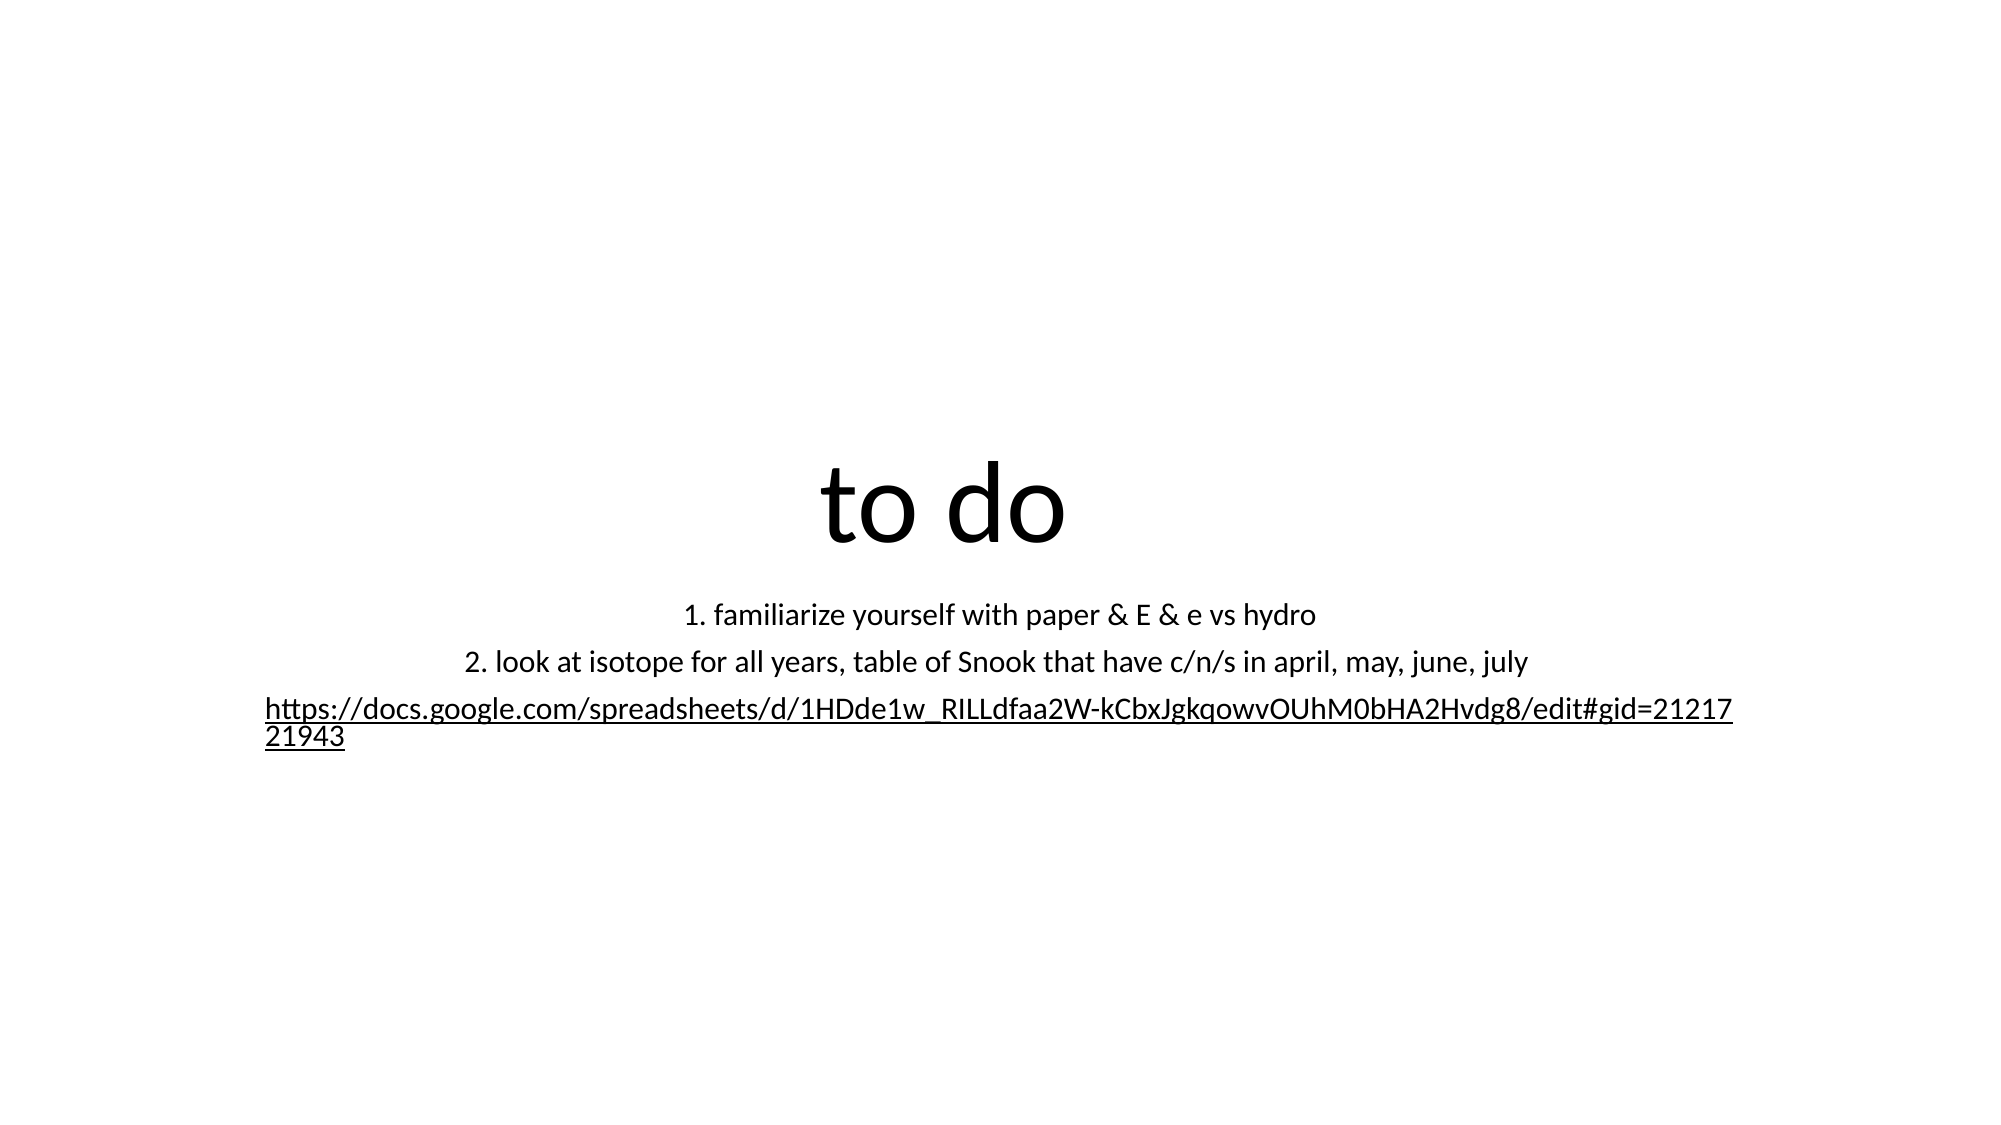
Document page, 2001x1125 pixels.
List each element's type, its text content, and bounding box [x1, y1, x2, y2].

title to do [137, 79, 1750, 576]
subtitle 1. familiarize yourself with paper & E & e vs hydro 2. look at isotope for all years, table of Snook that have c/n/s in april, may, june, july https://docs.google.com/spreadsheets/d/1HDde1w_RILLdfaa2W-kCbxJgkqowvOUhM0bHA2Hvdg8/edit#gid=2121721943 [249, 590, 1750, 863]
